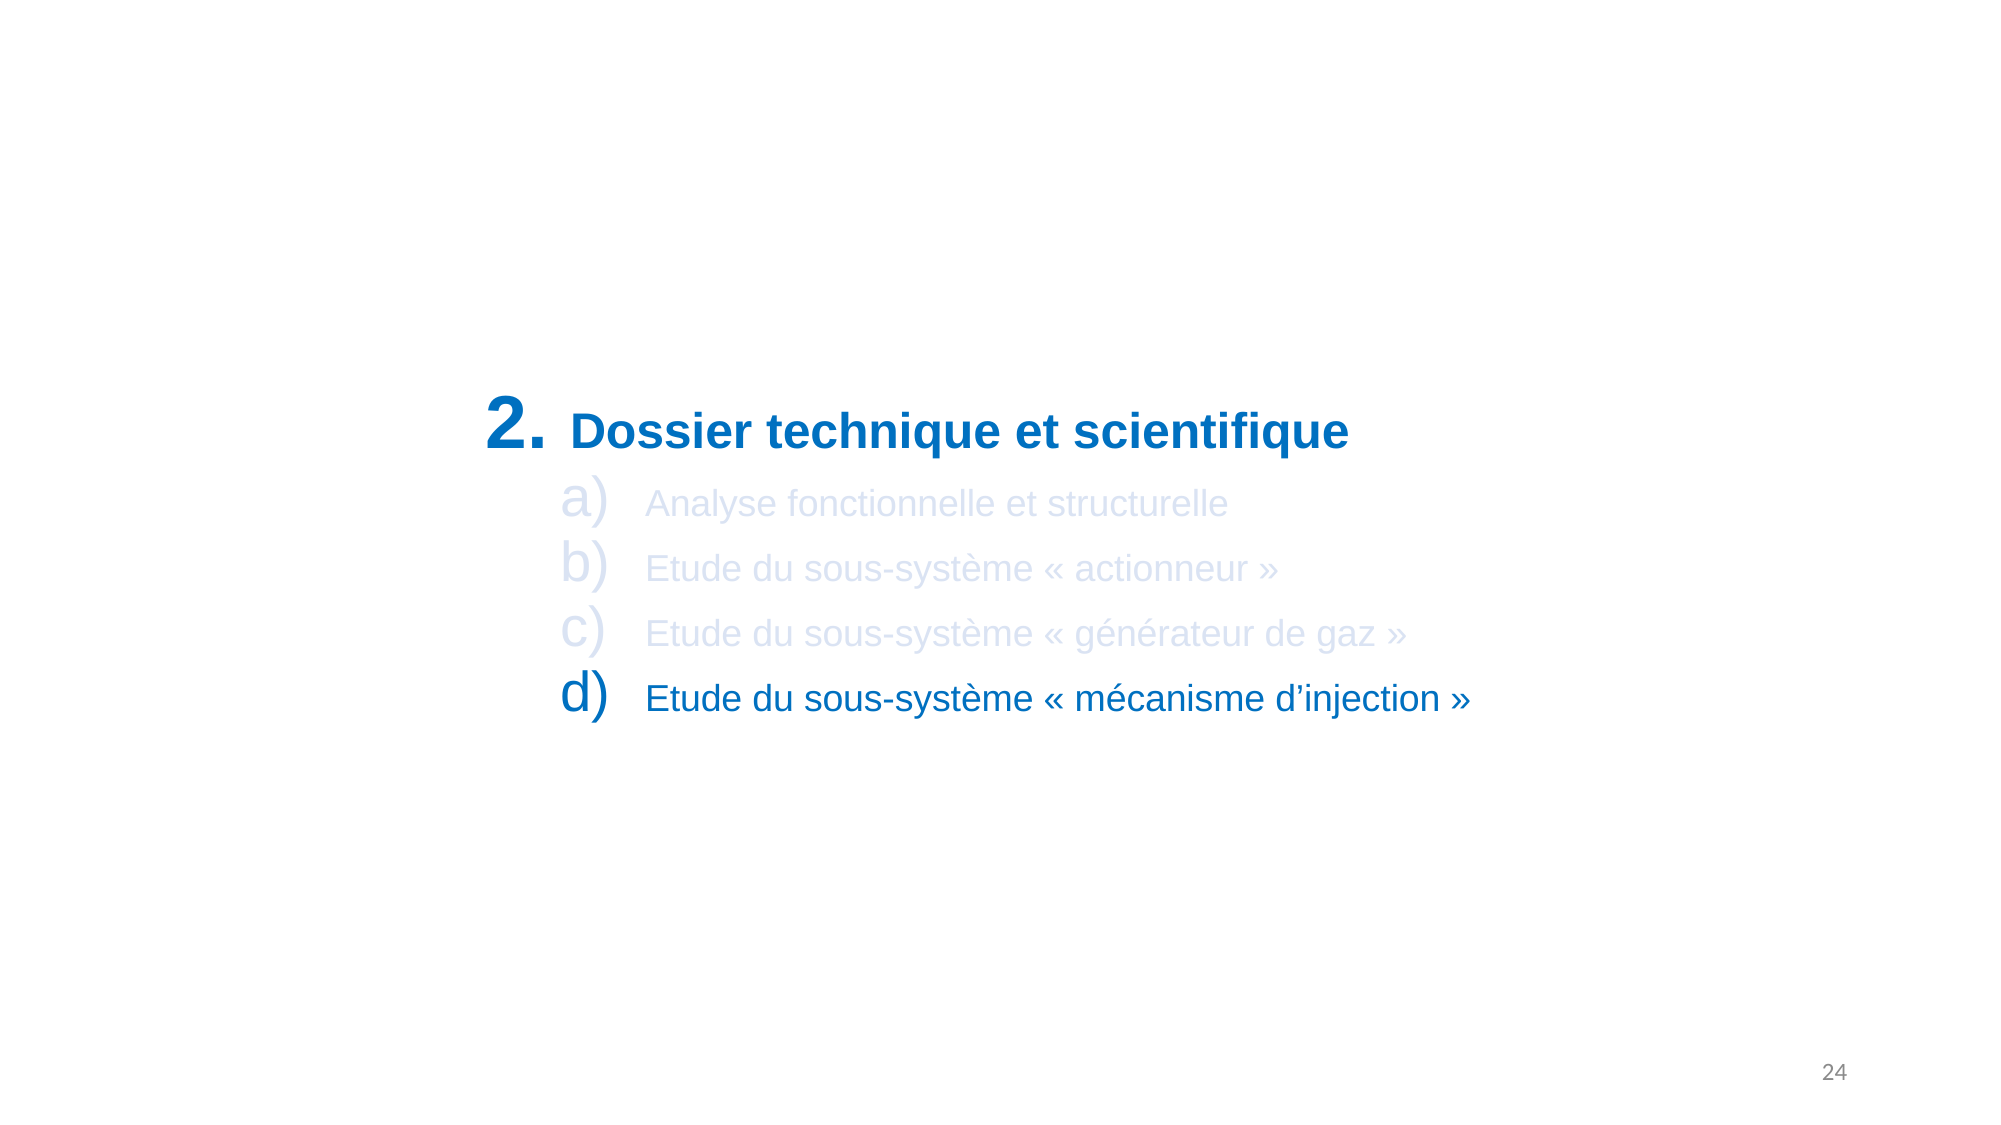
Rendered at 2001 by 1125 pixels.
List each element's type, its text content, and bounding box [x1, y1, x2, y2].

text_box Dossier technique et scientifique Analyse fonctionnelle et structurelle Etude du sous-système « actionneur » Etude du sous-système « générateur de gaz » Etude du sous-système « mécanisme d’injection » [468, 391, 1532, 727]
slide_number 24 [1412, 1042, 1863, 1103]
